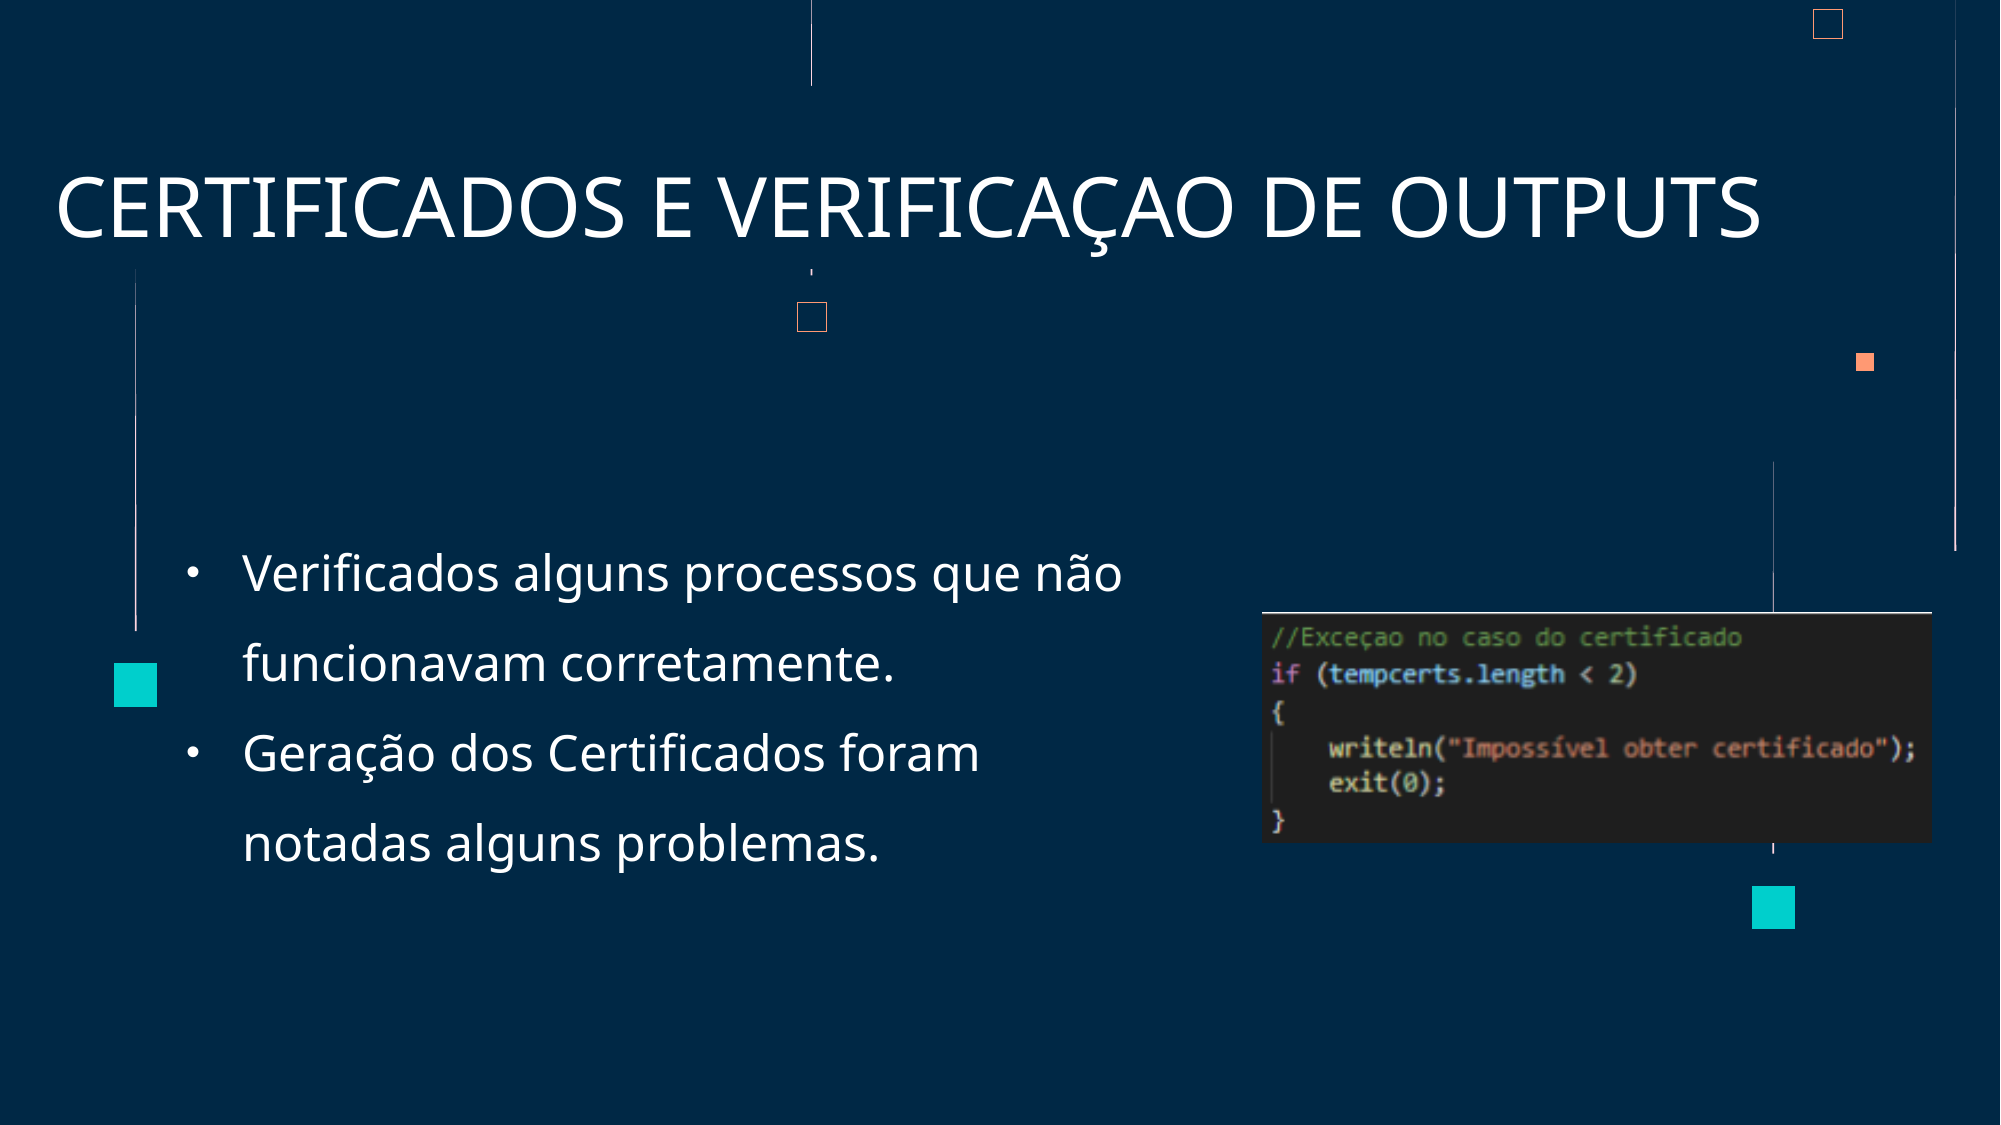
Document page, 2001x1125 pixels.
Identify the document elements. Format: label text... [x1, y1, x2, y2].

text_box Verificados alguns processos que não funcionavam corretamente. Geração dos Certificados foram notadas alguns problemas. [152, 496, 1145, 864]
picture [1262, 612, 1932, 844]
title CERTIFICADOS E VERIFICAÇAO DE OUTPUTS [39, 85, 1953, 269]
